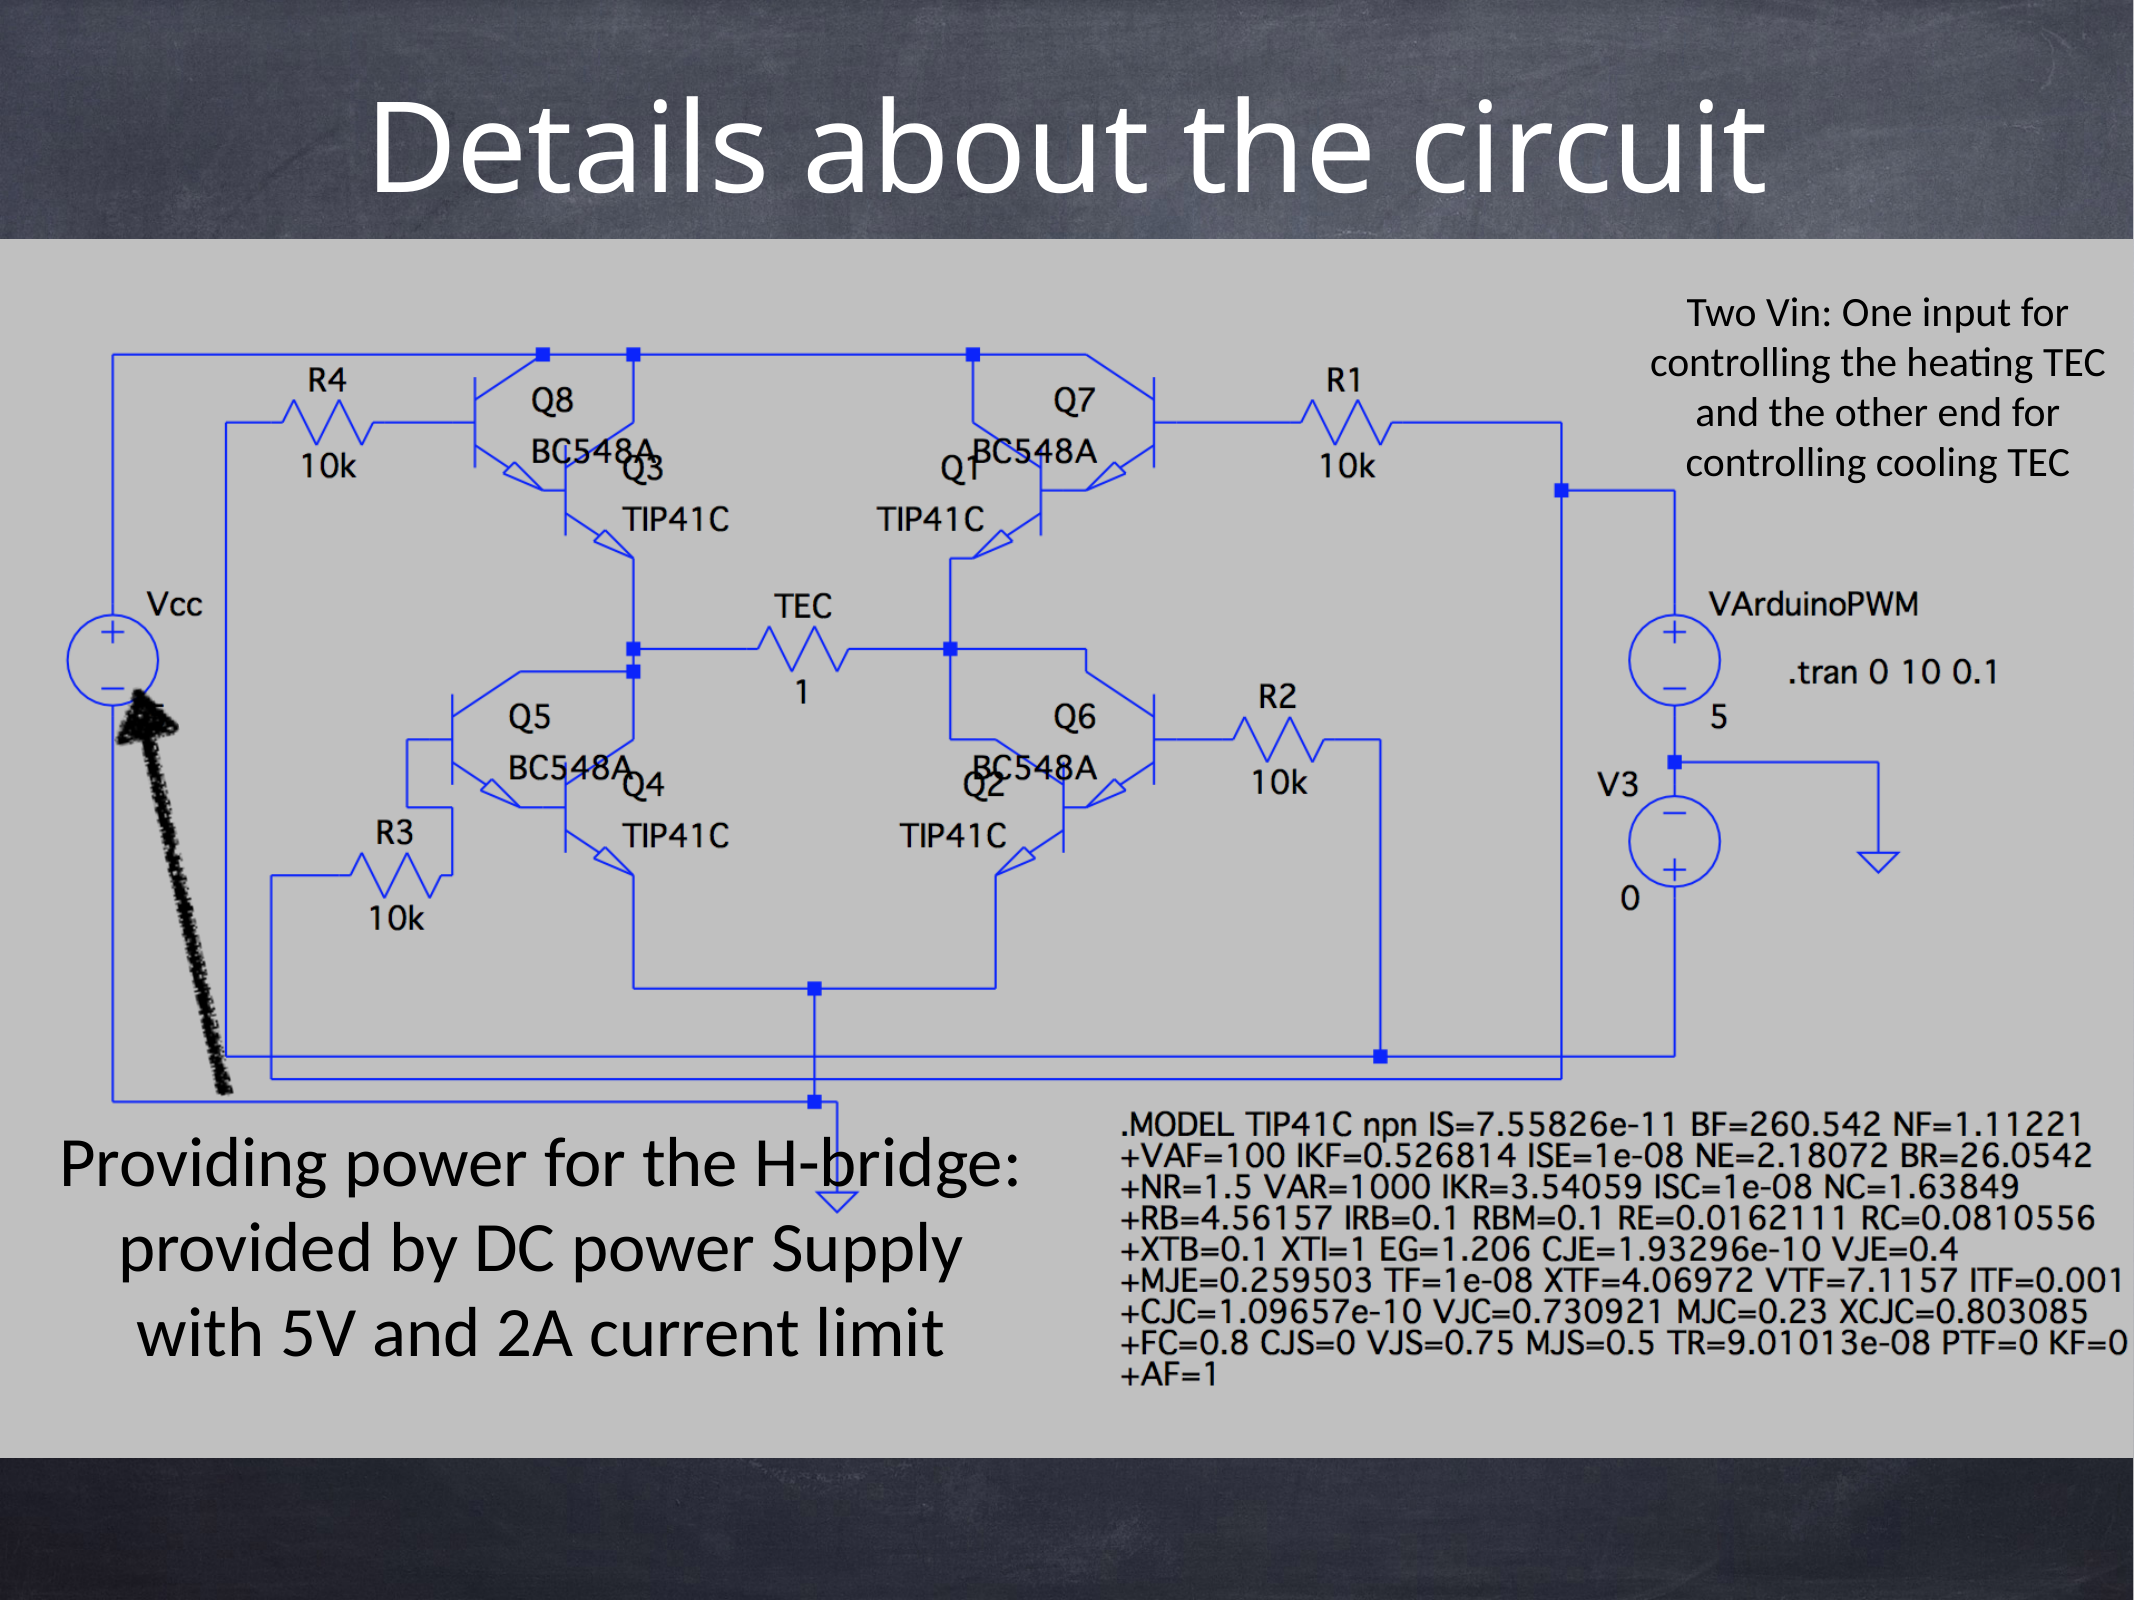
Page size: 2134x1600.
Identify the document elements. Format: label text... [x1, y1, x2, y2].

picture [0, 0, 2134, 1600]
title Details about the circuit [207, 32, 1926, 231]
